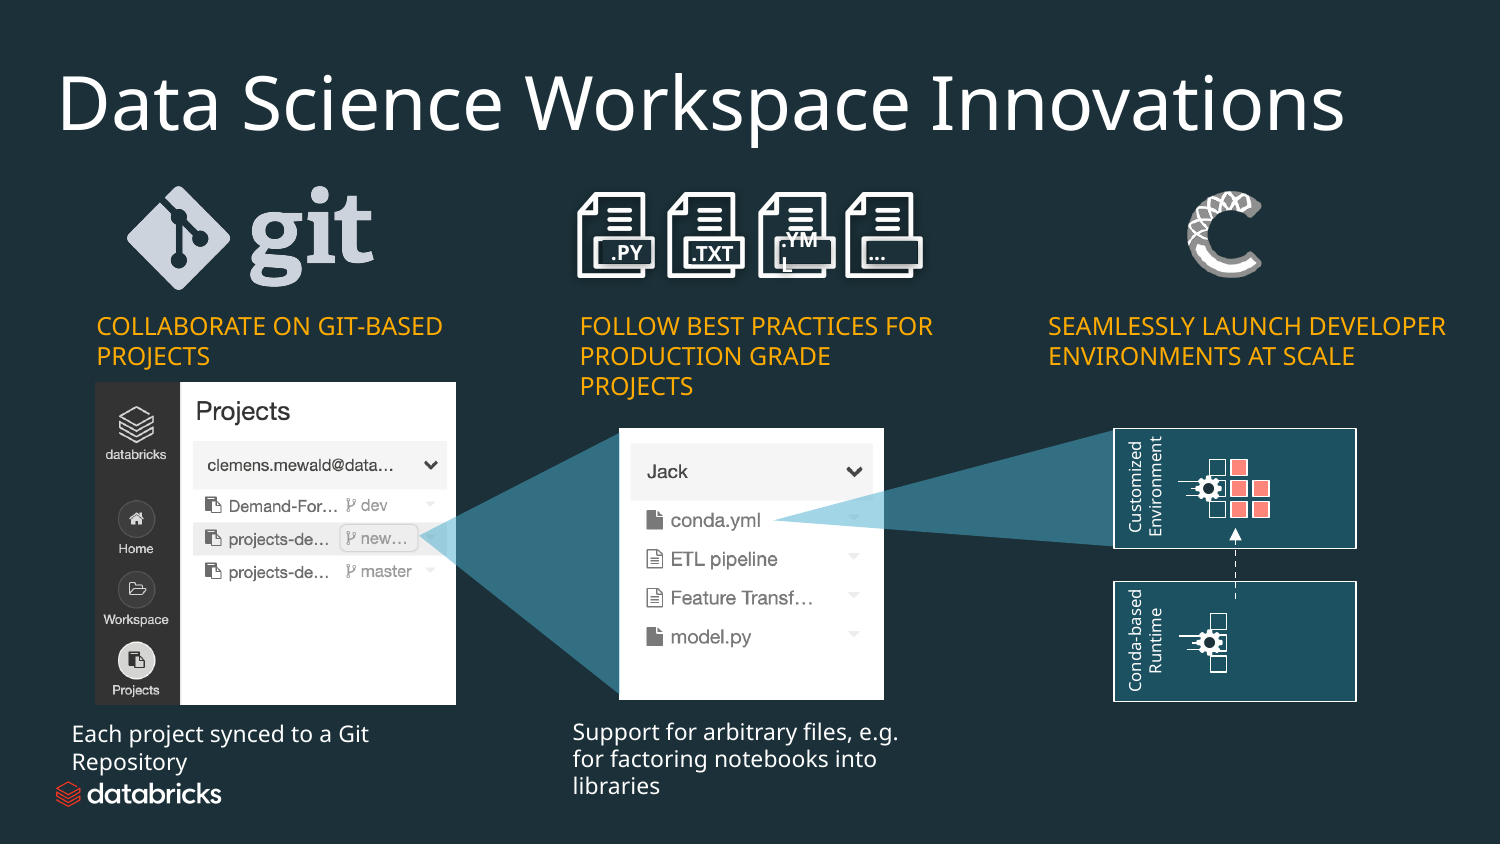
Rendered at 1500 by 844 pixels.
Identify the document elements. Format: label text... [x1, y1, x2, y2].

picture [663, 192, 750, 278]
text_box [889, 431, 1110, 547]
text_box SEAMLESSLY LAUNCH DEVELOPER ENVIRONMENTS AT SCALE [1033, 295, 1478, 399]
text_box Conda-based Runtime [1110, 548, 1179, 734]
text_box [1209, 513, 1226, 518]
picture [753, 192, 840, 278]
text_box Each project synced to a Git Repository [56, 704, 501, 763]
text_box [462, 436, 613, 690]
picture [95, 382, 456, 706]
text_box [620, 736, 645, 762]
text_box [1210, 613, 1227, 625]
text_box [1179, 581, 1356, 702]
text_box [1252, 501, 1269, 518]
text_box COLLABORATE ON GIT-BASED PROJECTS [81, 295, 501, 399]
picture [1186, 191, 1265, 278]
picture [573, 192, 659, 278]
text_box [1231, 480, 1248, 497]
text_box Support for arbitrary files, e.g. for factoring notebooks into libraries [557, 702, 943, 788]
title Data Science Workspace Innovations [56, 44, 1442, 167]
text_box [1231, 459, 1248, 476]
text_box [1209, 459, 1226, 471]
text_box [1210, 667, 1227, 672]
picture [1192, 625, 1227, 660]
text_box FOLLOW BEST PRACTICES FOR PRODUCTION GRADE PROJECTS [564, 295, 962, 399]
text_box Customized Environment [1110, 410, 1179, 548]
picture [56, 781, 224, 807]
text_box [167, 736, 192, 762]
picture [619, 428, 884, 700]
text_box [1252, 480, 1269, 497]
picture [1191, 471, 1226, 506]
text_box [1179, 428, 1356, 549]
text_box [1231, 501, 1248, 518]
picture [127, 186, 374, 290]
picture [841, 192, 927, 278]
